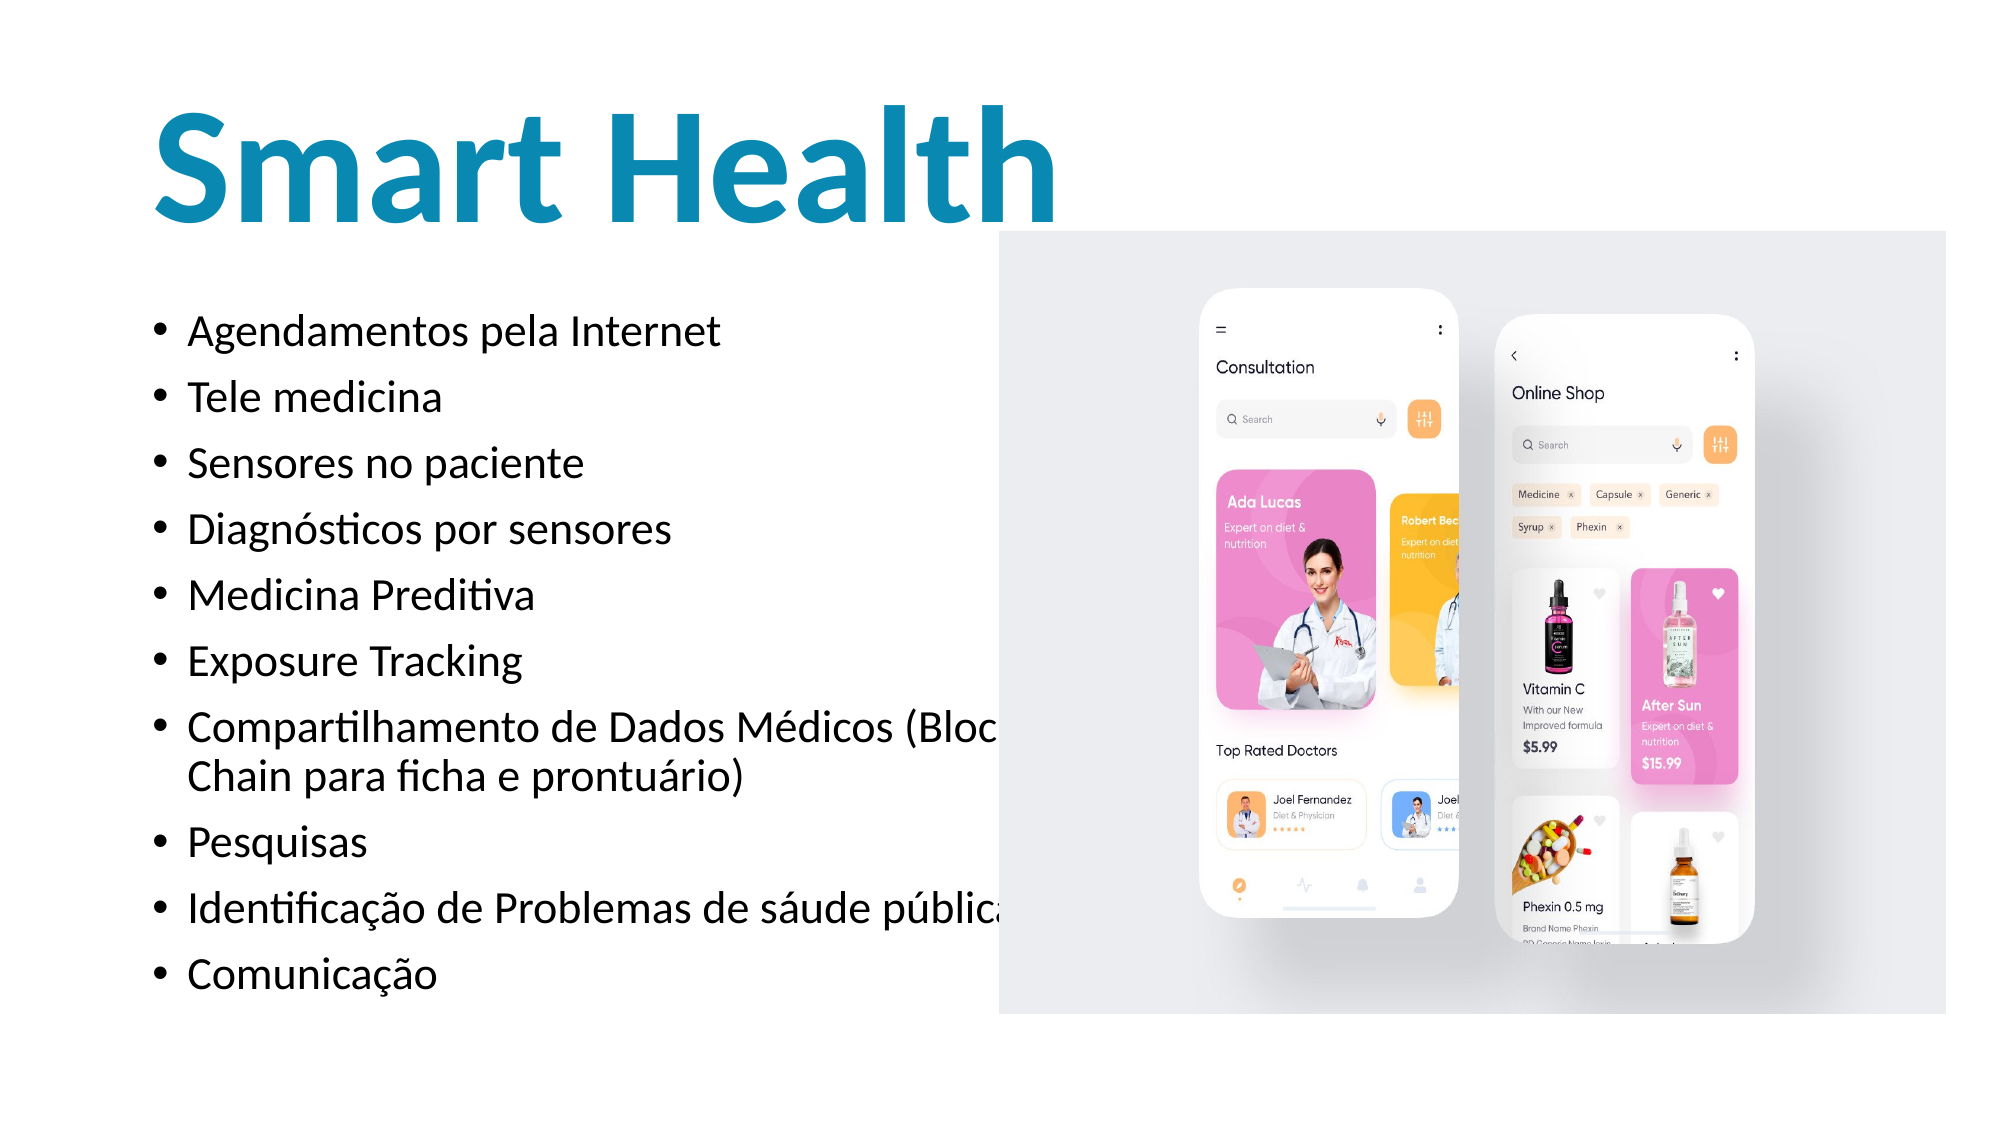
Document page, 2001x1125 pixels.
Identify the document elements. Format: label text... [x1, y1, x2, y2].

picture [999, 231, 1946, 1014]
list Agendamentos pela Internet Tele medicina Sensores no paciente Diagnósticos por sensores Medicina Preditiva Exposure Tracking Compartilhamento de Dados Médicos (Block Chain para ficha e prontuário) Pesquisas Identificação de Problemas de sáude pública Comunicação [137, 299, 999, 1014]
title Smart Health [137, 59, 1863, 278]
